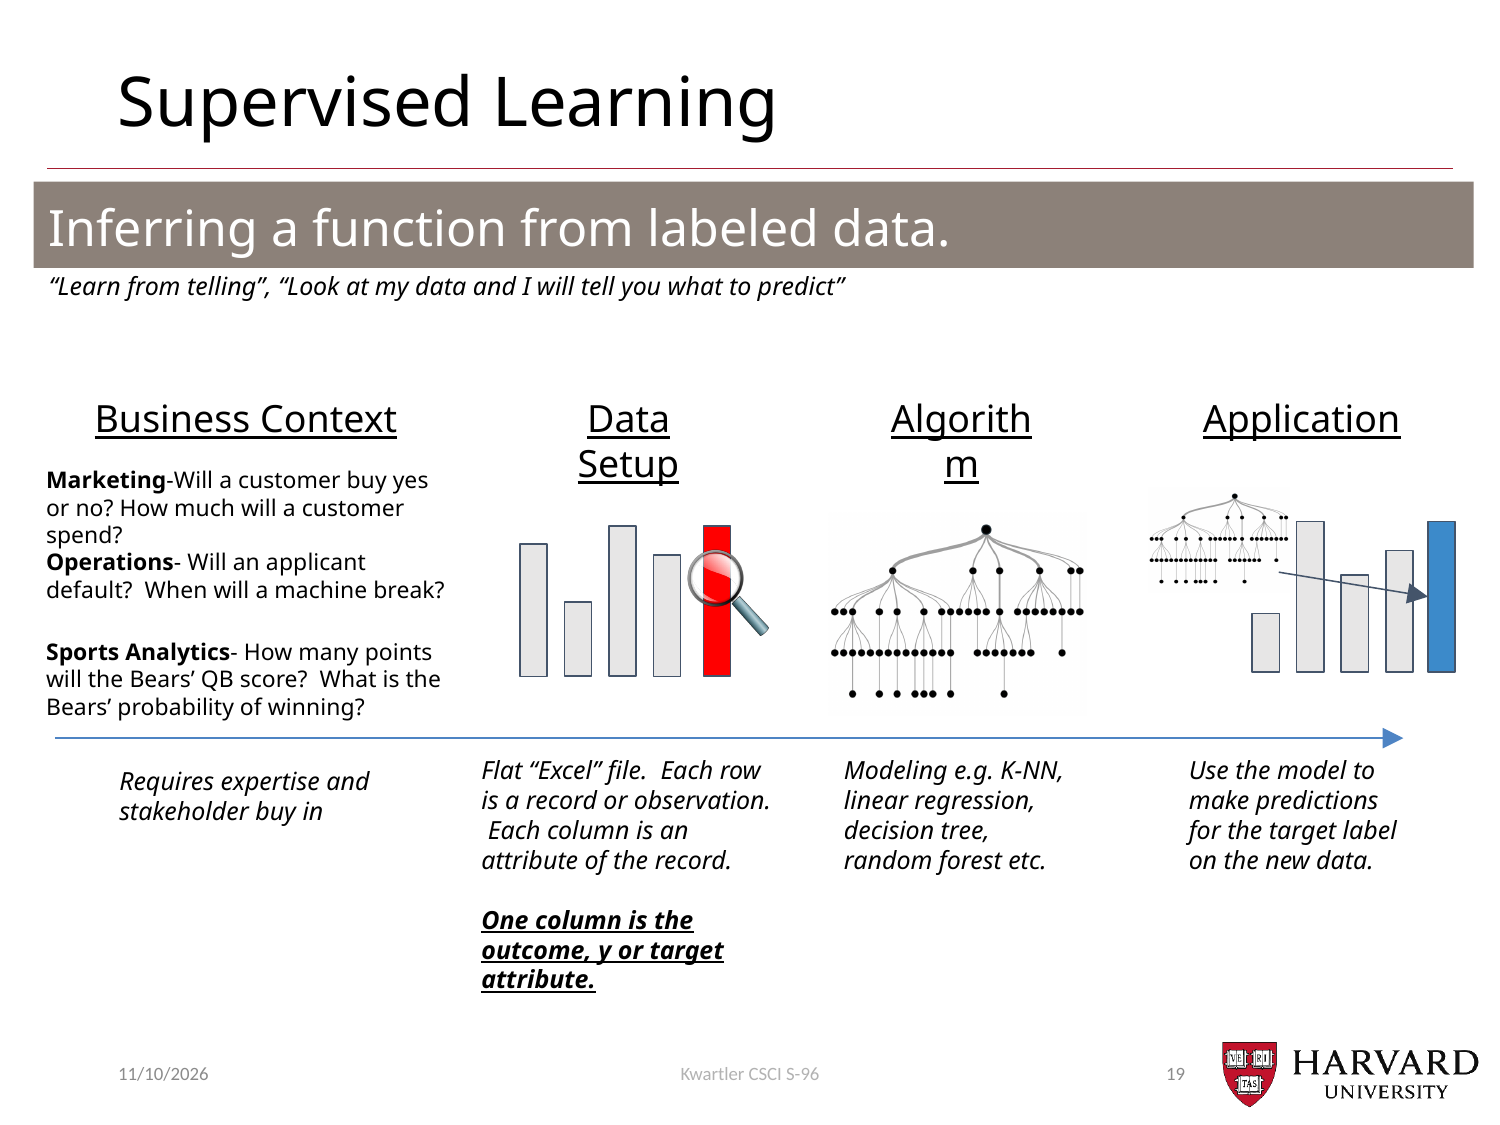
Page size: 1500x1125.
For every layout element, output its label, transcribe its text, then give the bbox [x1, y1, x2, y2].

text_box Flat “Excel” file. Each row is a record or observation. Each column is an attribute of the record. One column is the outcome, y or target attribute. [466, 739, 793, 1029]
text_box Data Setup [531, 380, 726, 452]
footer Kwartler CSCI S-96 [496, 1042, 1004, 1103]
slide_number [103, 1042, 441, 1103]
text_box Application [1170, 380, 1434, 452]
text_box Modeling e.g. K-NN, linear regression, decision tree, random forest etc. [828, 739, 1086, 894]
picture [1200, 1024, 1500, 1125]
text_box Sports Analytics- How many points will the Bears’ QB score? What is the Bears’ probability of winning? [30, 621, 461, 737]
text_box Use the model to make predictions for the target label on the new data. [1173, 739, 1431, 861]
text_box Operations- Will an applicant default? When will a machine break? [30, 517, 461, 621]
slide_number 19 [1059, 1042, 1200, 1103]
text_box Requires expertise and stakeholder buy in [104, 750, 388, 905]
title Supervised Learning [103, 59, 1397, 157]
text_box Marketing-Will a customer buy yes or no? How much will a customer spend? [30, 450, 461, 517]
text_box Business Context [23, 380, 469, 452]
text_box Algorithm [864, 380, 1059, 452]
picture [828, 512, 1087, 717]
text_box “Learn from telling”, “Look at my data and I will tell you what to predict” [33, 255, 1474, 296]
text_box Inferring a function from labeled data. [33, 181, 1474, 255]
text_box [1148, 487, 1456, 672]
text_box [703, 636, 731, 677]
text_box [519, 525, 681, 677]
picture [687, 549, 769, 636]
text_box [703, 525, 731, 549]
